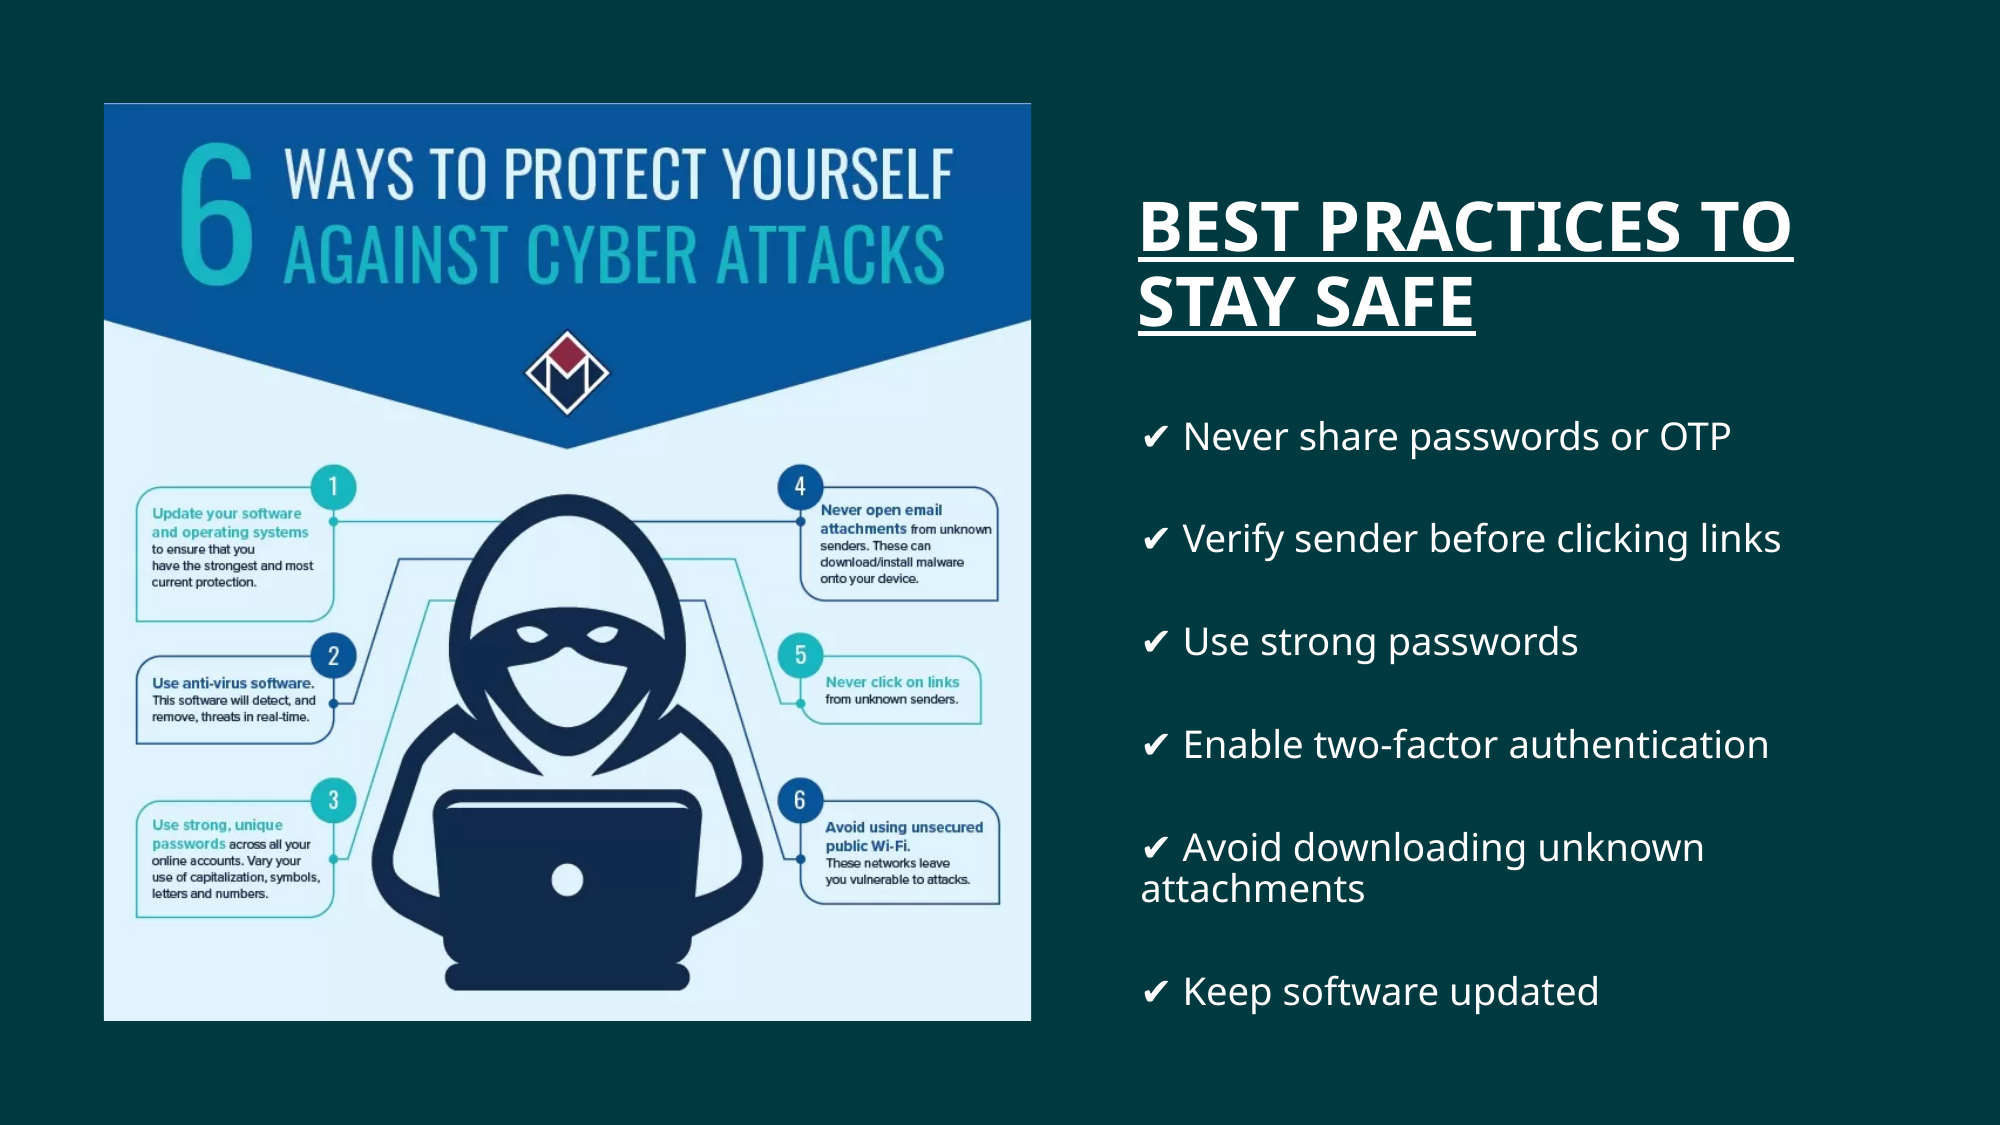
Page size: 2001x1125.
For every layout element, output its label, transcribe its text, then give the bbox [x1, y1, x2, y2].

picture [103, 103, 1032, 1021]
list ✔ Never share passwords or OTP ✔ Verify sender before clicking links ✔ Use strong passwords ✔ Enable two-factor authentication ✔ Avoid downloading unknown attachments ✔ Keep software updated [1125, 409, 1896, 1021]
title Best Practices to Stay Safe [1122, 166, 1896, 349]
